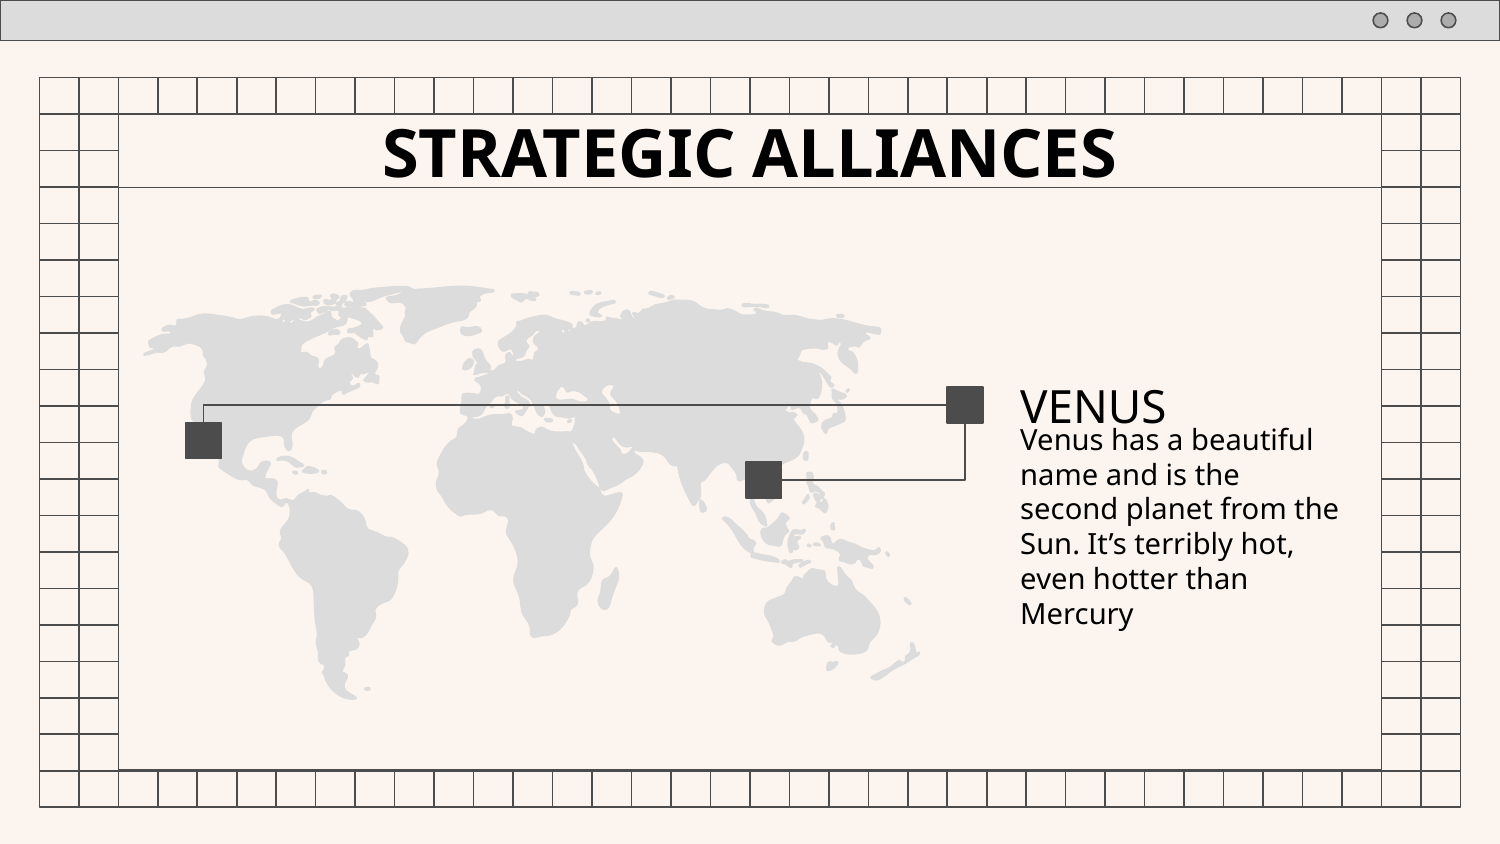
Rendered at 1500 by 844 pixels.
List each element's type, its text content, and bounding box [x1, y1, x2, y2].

text_box Venus has a beautiful name and is the second planet from the Sun. It’s terribly hot, even hotter than Mercury [1005, 438, 1358, 614]
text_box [907, 404, 948, 423]
text_box [947, 386, 983, 423]
title STRATEGIC ALLIANCES [118, 114, 1382, 188]
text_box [844, 359, 903, 544]
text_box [142, 285, 921, 701]
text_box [203, 404, 839, 423]
text_box VENUS [1005, 371, 1358, 438]
